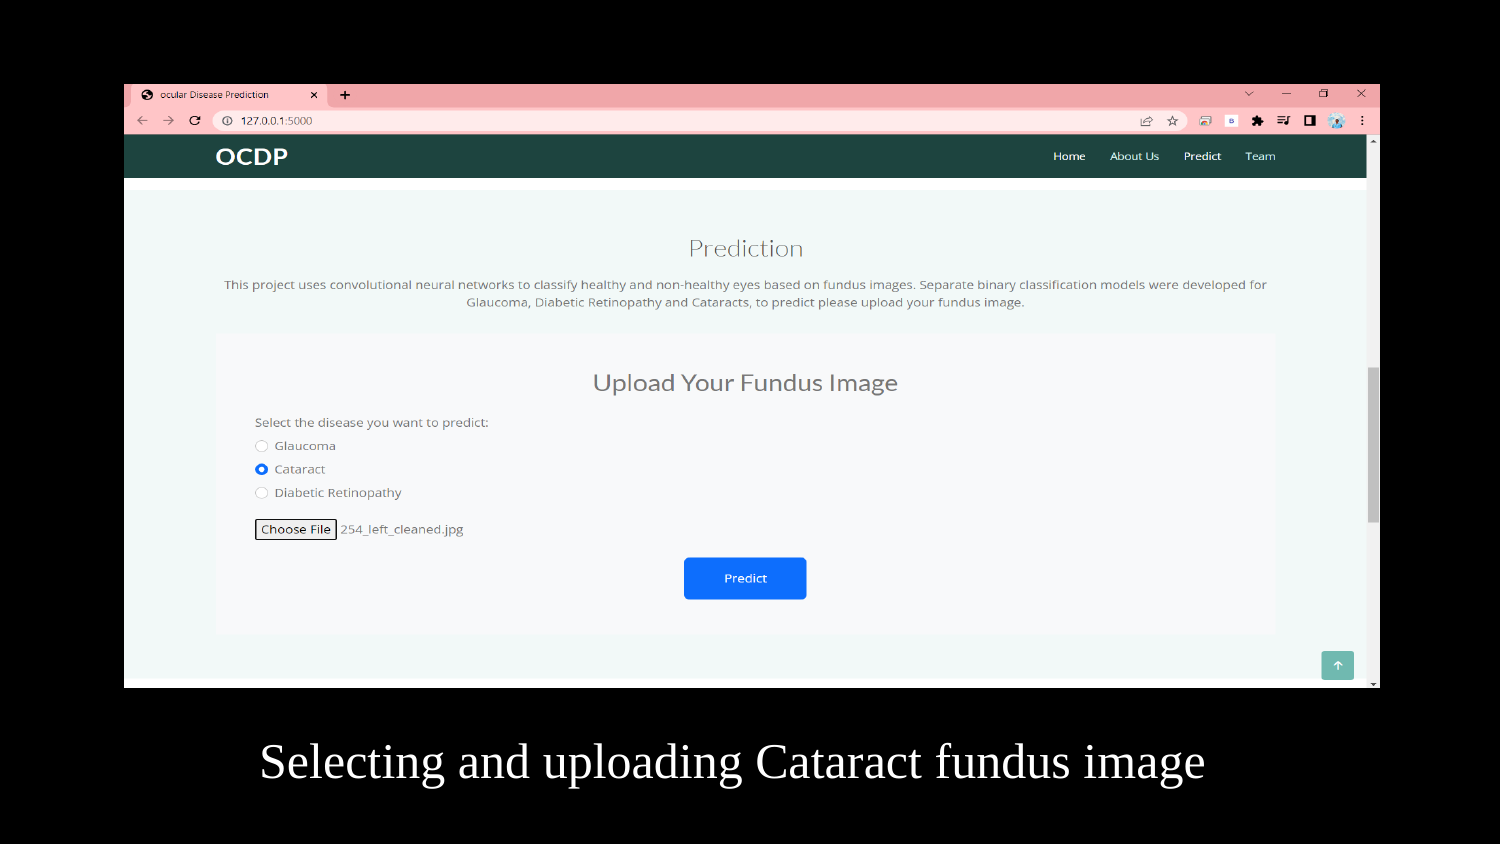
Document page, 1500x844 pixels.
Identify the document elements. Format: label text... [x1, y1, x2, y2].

text_box Selecting and uploading Cataract fundus image [244, 721, 1260, 796]
picture [124, 84, 1380, 688]
